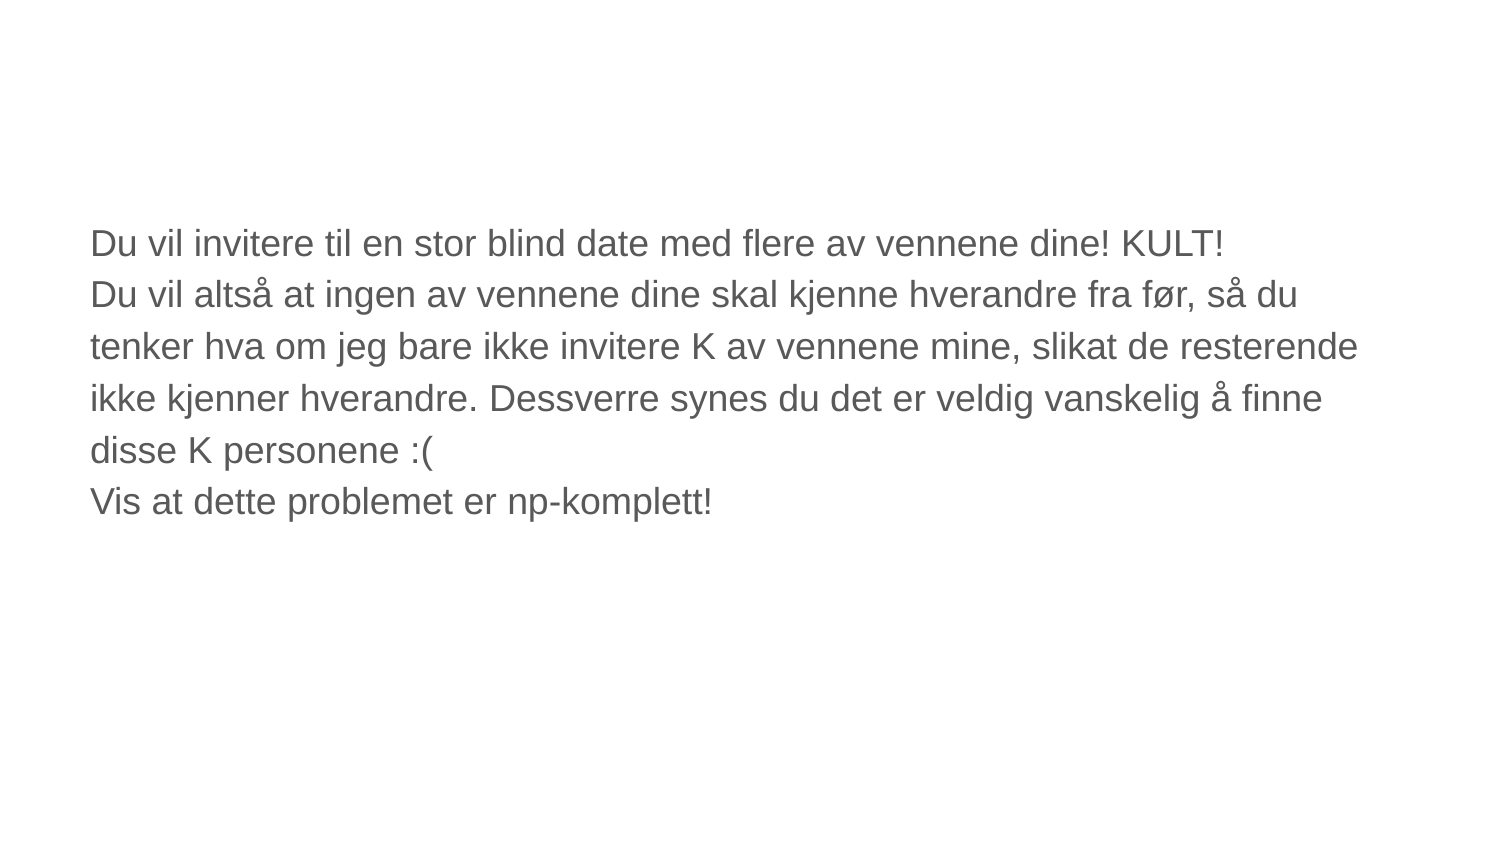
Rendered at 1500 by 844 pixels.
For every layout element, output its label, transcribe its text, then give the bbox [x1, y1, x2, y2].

list Du vil invitere til en stor blind date med flere av vennene dine! KULT! Du vil altså at ingen av vennene dine skal kjenne hverandre fra før, så du tenker hva om jeg bare ikke invitere K av vennene mine, slikat de resterende ikke kjenner hverandre. Dessverre synes du det er veldig vanskelig å finne disse K personene :( Vis at dette problemet er np-komplett! [75, 196, 1425, 754]
